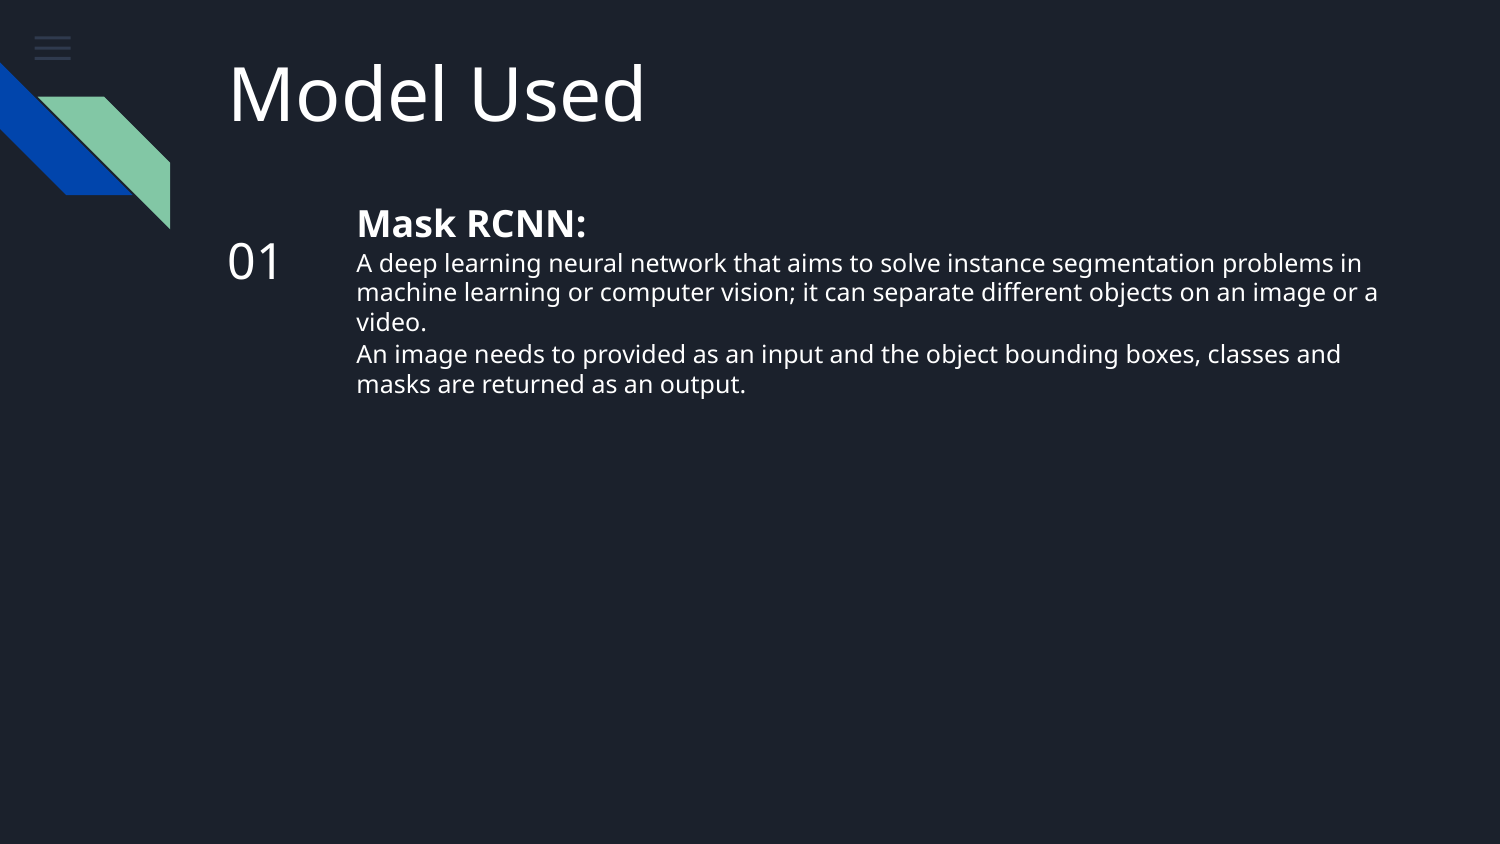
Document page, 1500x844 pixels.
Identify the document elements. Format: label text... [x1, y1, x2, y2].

text_box 01 [212, 214, 347, 405]
list Mask RCNN: A deep learning neural network that aims to solve instance segmentation problems in machine learning or computer vision; it can separate different objects on an image or a video. An image needs to provided as an input and the object bounding boxes, classes and masks are returned as an output. [341, 184, 1413, 376]
title Model Used [212, 31, 1368, 214]
